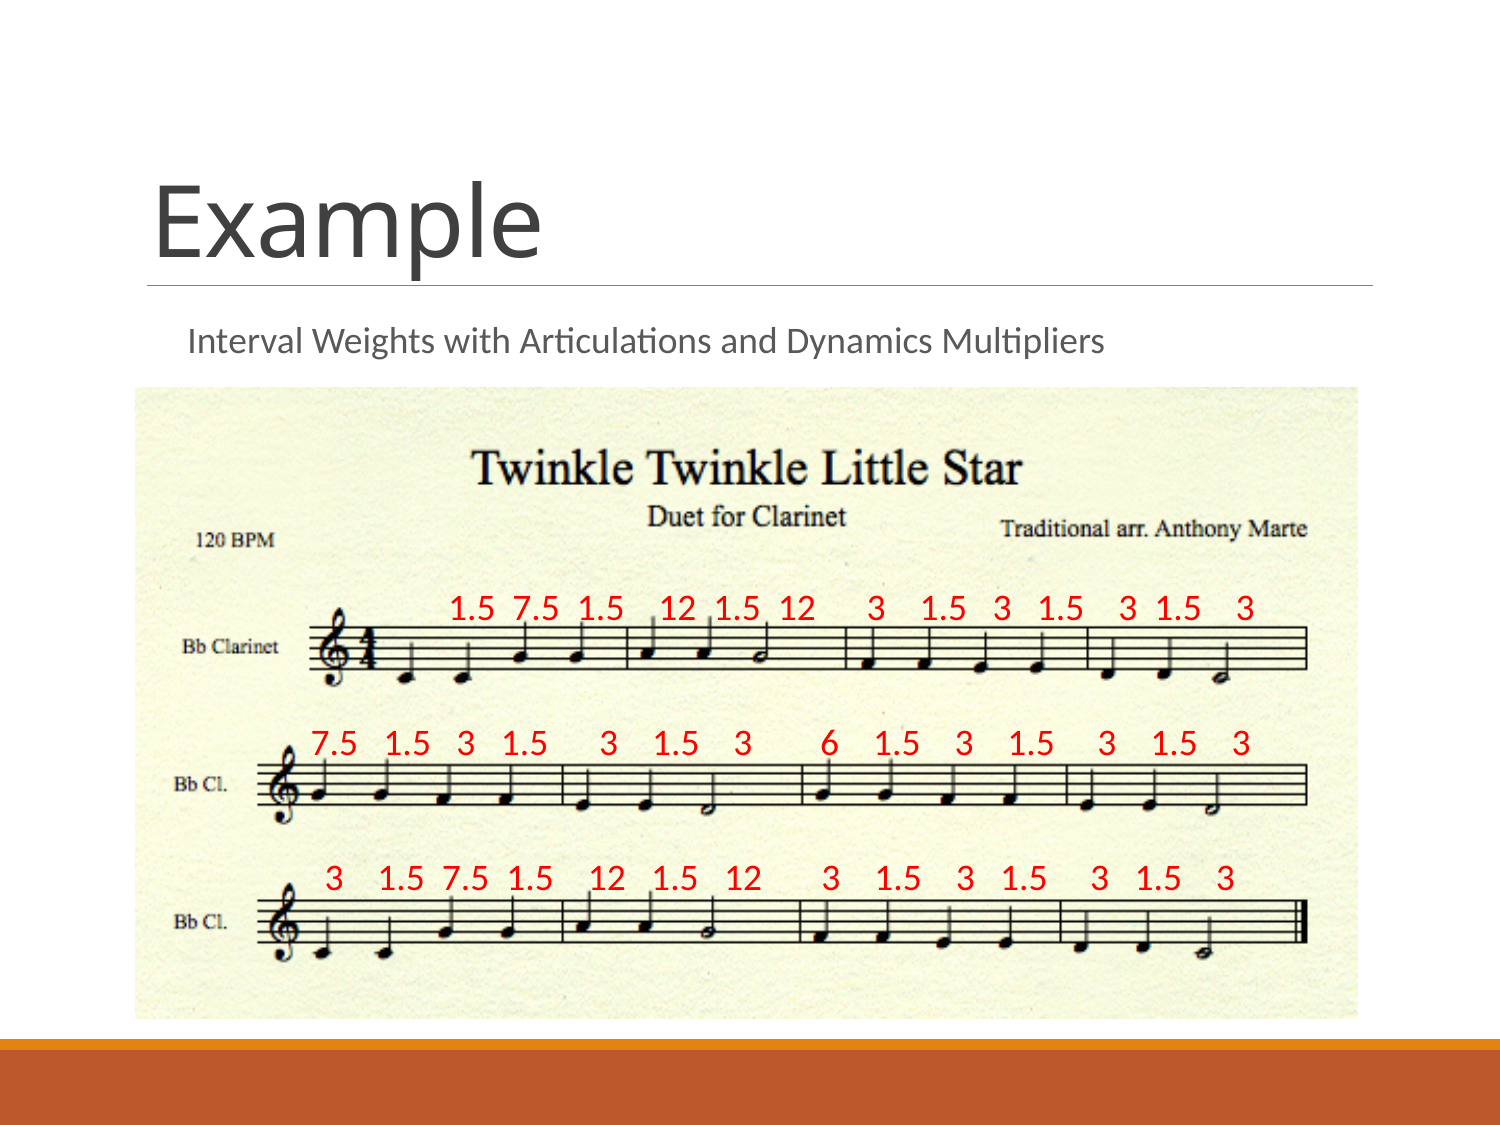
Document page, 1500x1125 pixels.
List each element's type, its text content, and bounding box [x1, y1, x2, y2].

picture [134, 387, 1359, 1020]
title Example [135, 47, 1373, 285]
text_box Interval Weights with Articulations and Dynamics Multipliers [172, 308, 1122, 369]
